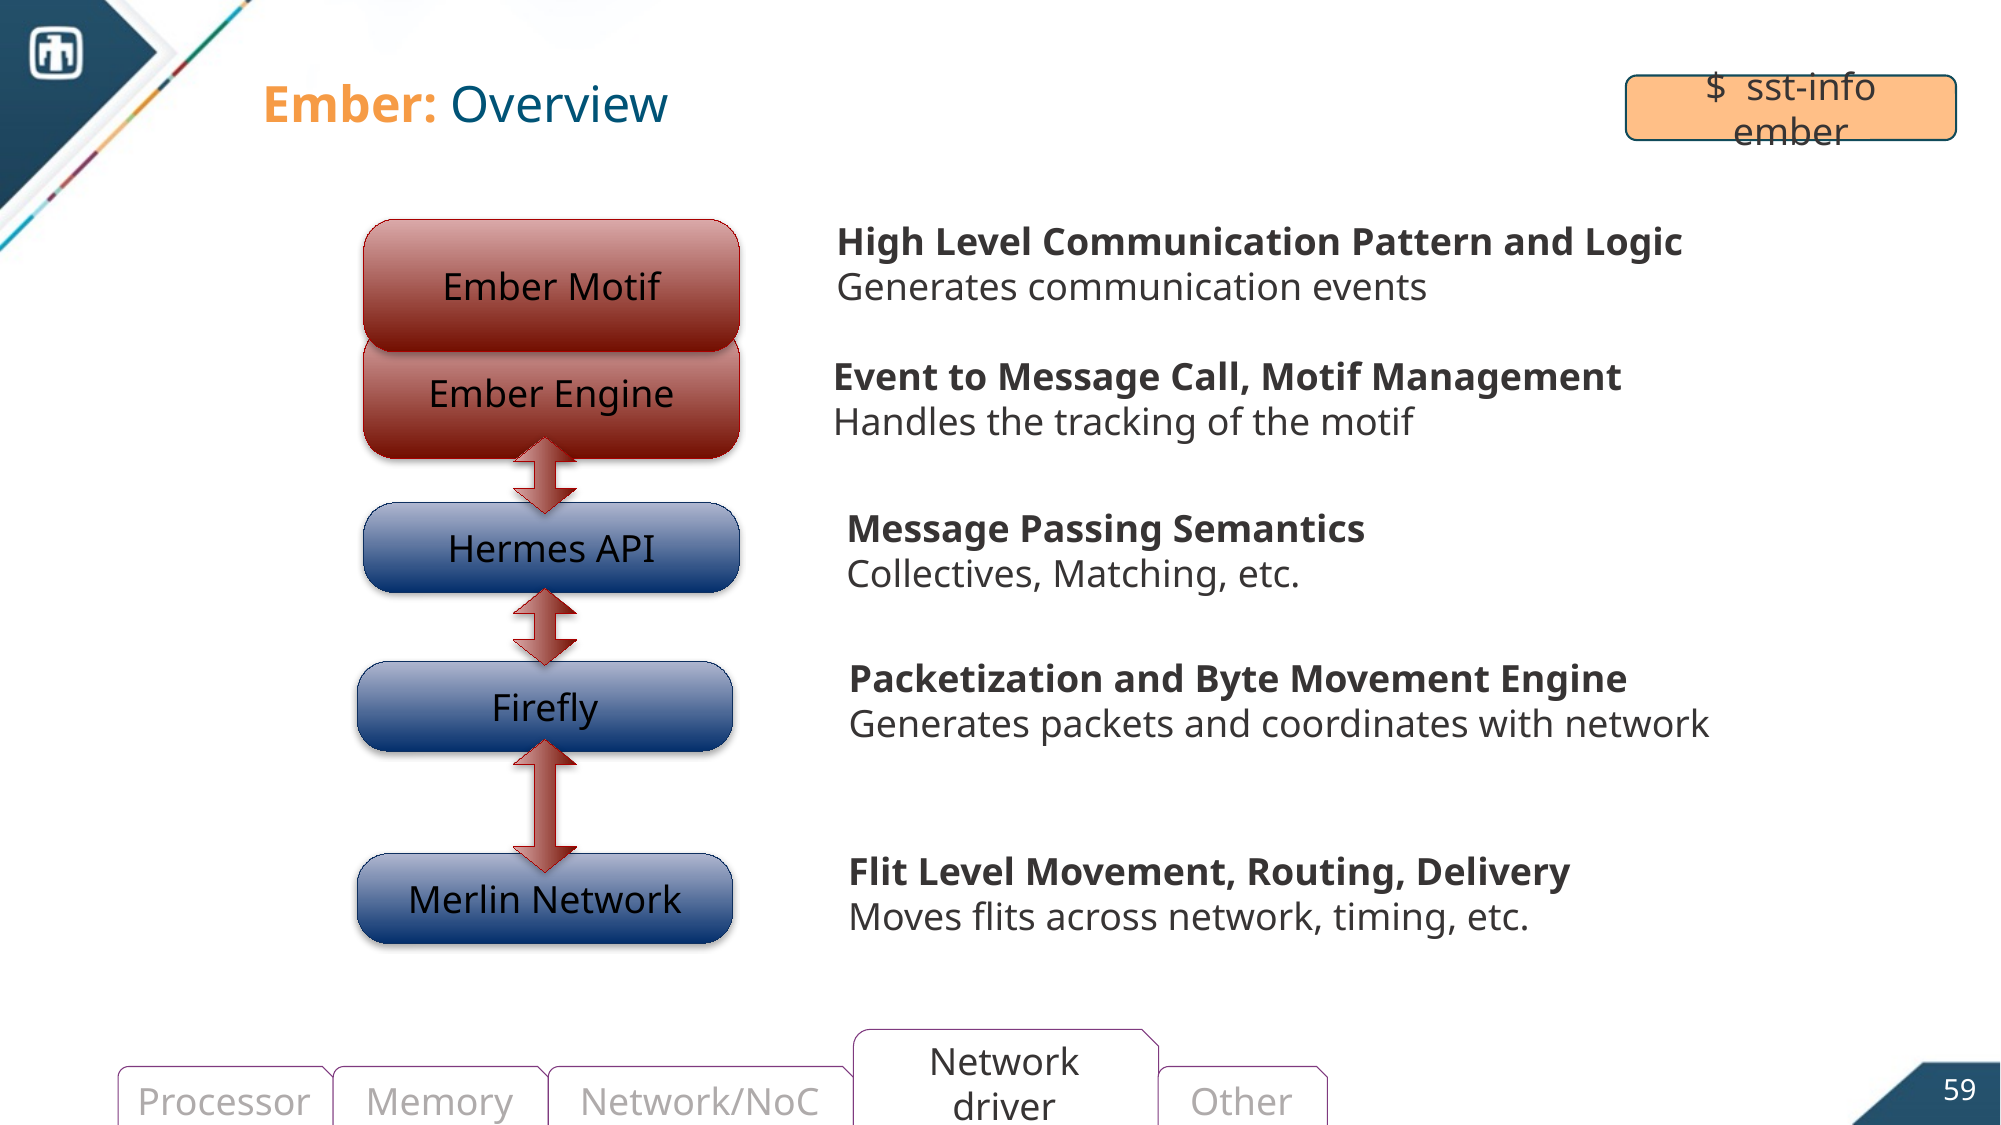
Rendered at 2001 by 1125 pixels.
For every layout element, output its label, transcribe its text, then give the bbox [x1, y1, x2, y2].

text_box $ sst-info ember [1624, 74, 1958, 142]
text_box Ember Motif [363, 219, 740, 352]
text_box High Level Communication Pattern and Logic Generates communication events [836, 218, 1685, 309]
text_box Processor [117, 1065, 332, 1125]
slide_number 59 [1919, 1061, 2000, 1122]
picture [0, 0, 2001, 1125]
text_box Hermes API [363, 502, 740, 593]
text_box [513, 436, 577, 514]
text_box Other [1157, 1065, 1328, 1125]
text_box Memory [332, 1065, 547, 1125]
text_box Merlin Network [357, 853, 733, 944]
text_box [513, 739, 577, 873]
text_box Event to Message Call, Motif Management Handles the tracking of the motif [832, 352, 1624, 443]
title Ember: Overview [262, 42, 1919, 170]
text_box Network driver [852, 1028, 1160, 1125]
text_box Firefly [357, 661, 733, 752]
text_box Ember Engine [363, 346, 740, 459]
text_box [513, 588, 577, 666]
text_box Network/NoC [547, 1065, 852, 1125]
text_box Packetization and Byte Movement Engine Generates packets and coordinates with network [848, 654, 1711, 745]
text_box Flit Level Movement, Routing, Delivery Moves flits across network, timing, etc. [848, 847, 1572, 938]
text_box Message Passing Semantics Collectives, Matching, etc. [838, 497, 1374, 603]
